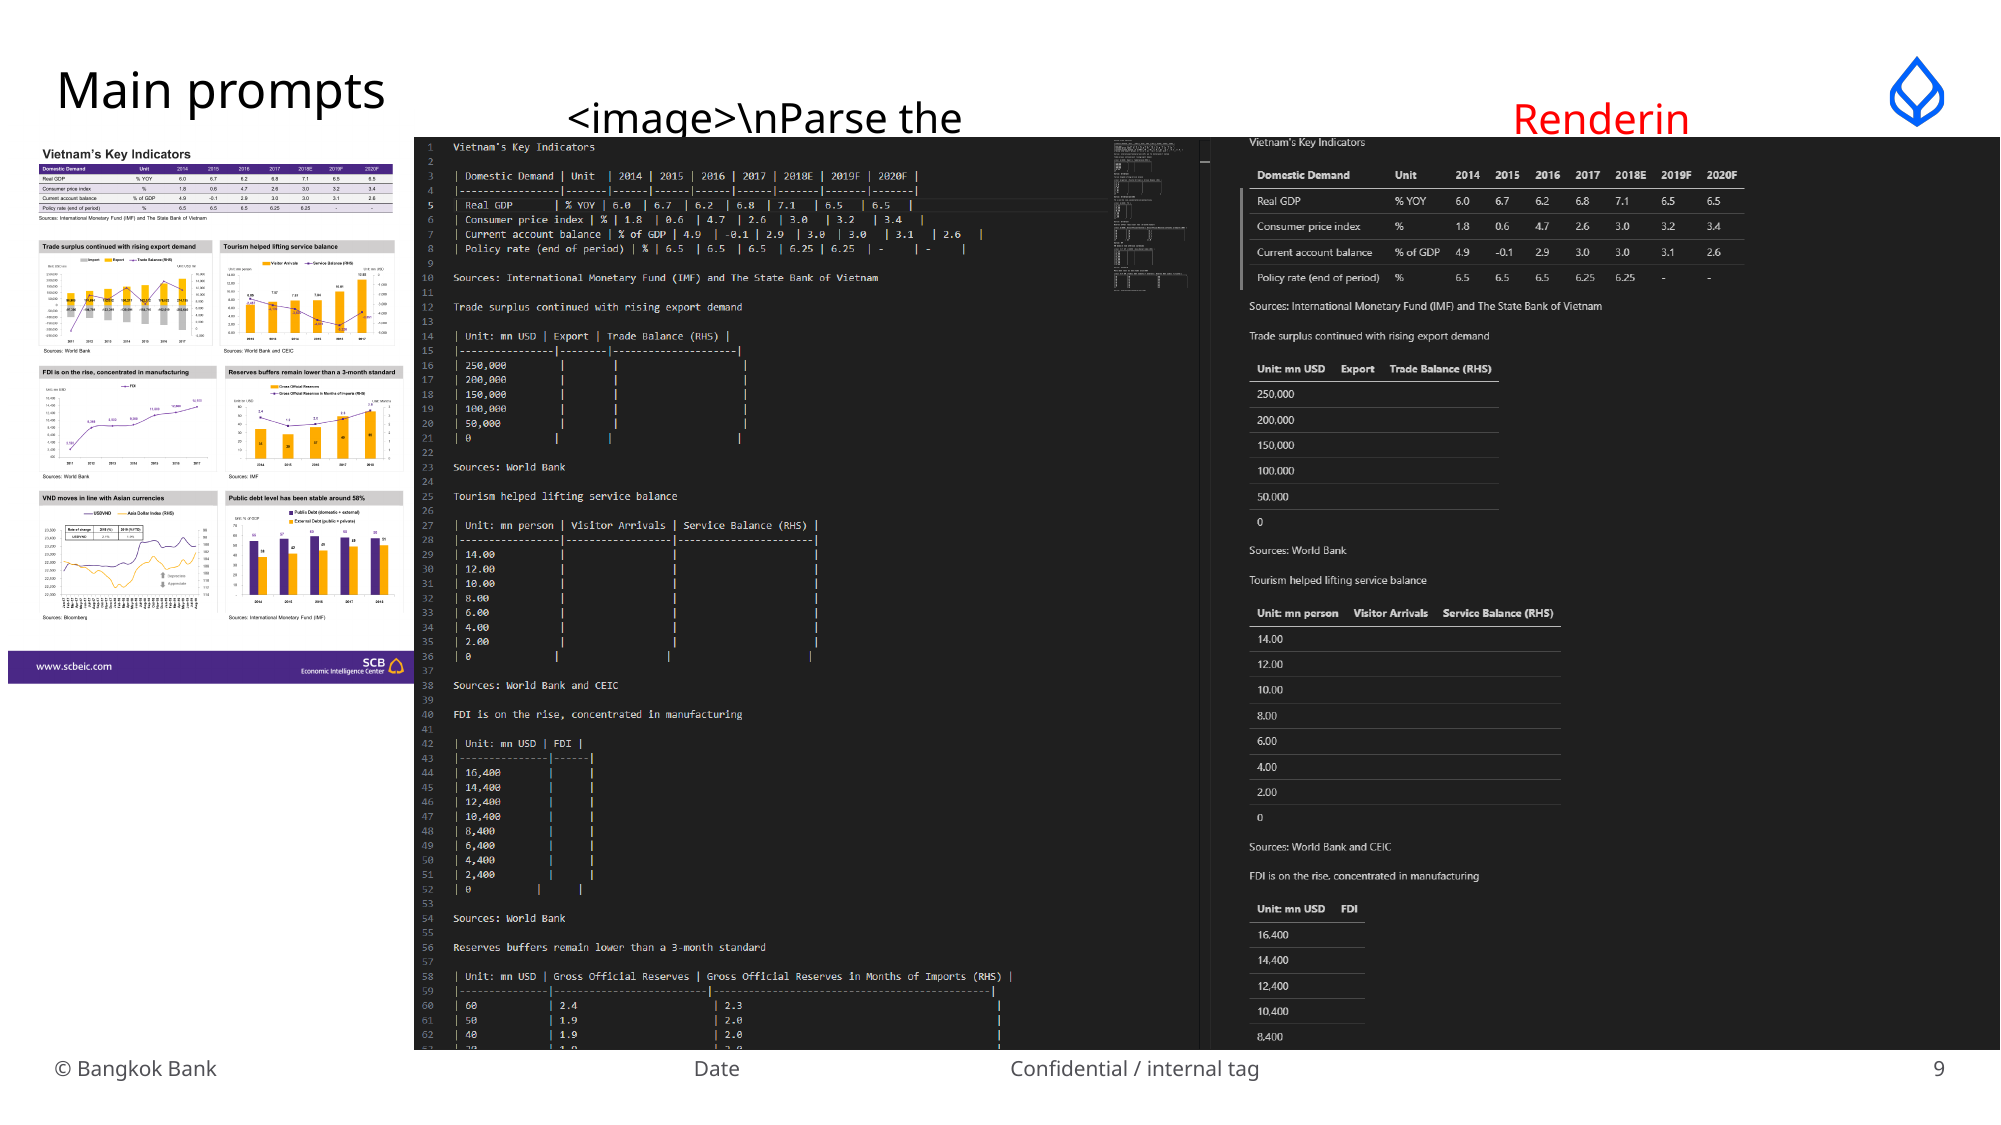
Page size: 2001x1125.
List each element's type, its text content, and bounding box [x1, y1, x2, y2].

footer Confidential / internal tag [1010, 1055, 1626, 1085]
title Main prompts [55, 55, 1148, 137]
slide_number Date [693, 1055, 831, 1085]
text_box <image>\nParse the figure. [552, 59, 1095, 137]
text_box Rendering [1497, 60, 1723, 137]
picture [1889, 56, 1945, 127]
slide_number 9 [1803, 1055, 1945, 1085]
picture [8, 109, 2000, 1050]
